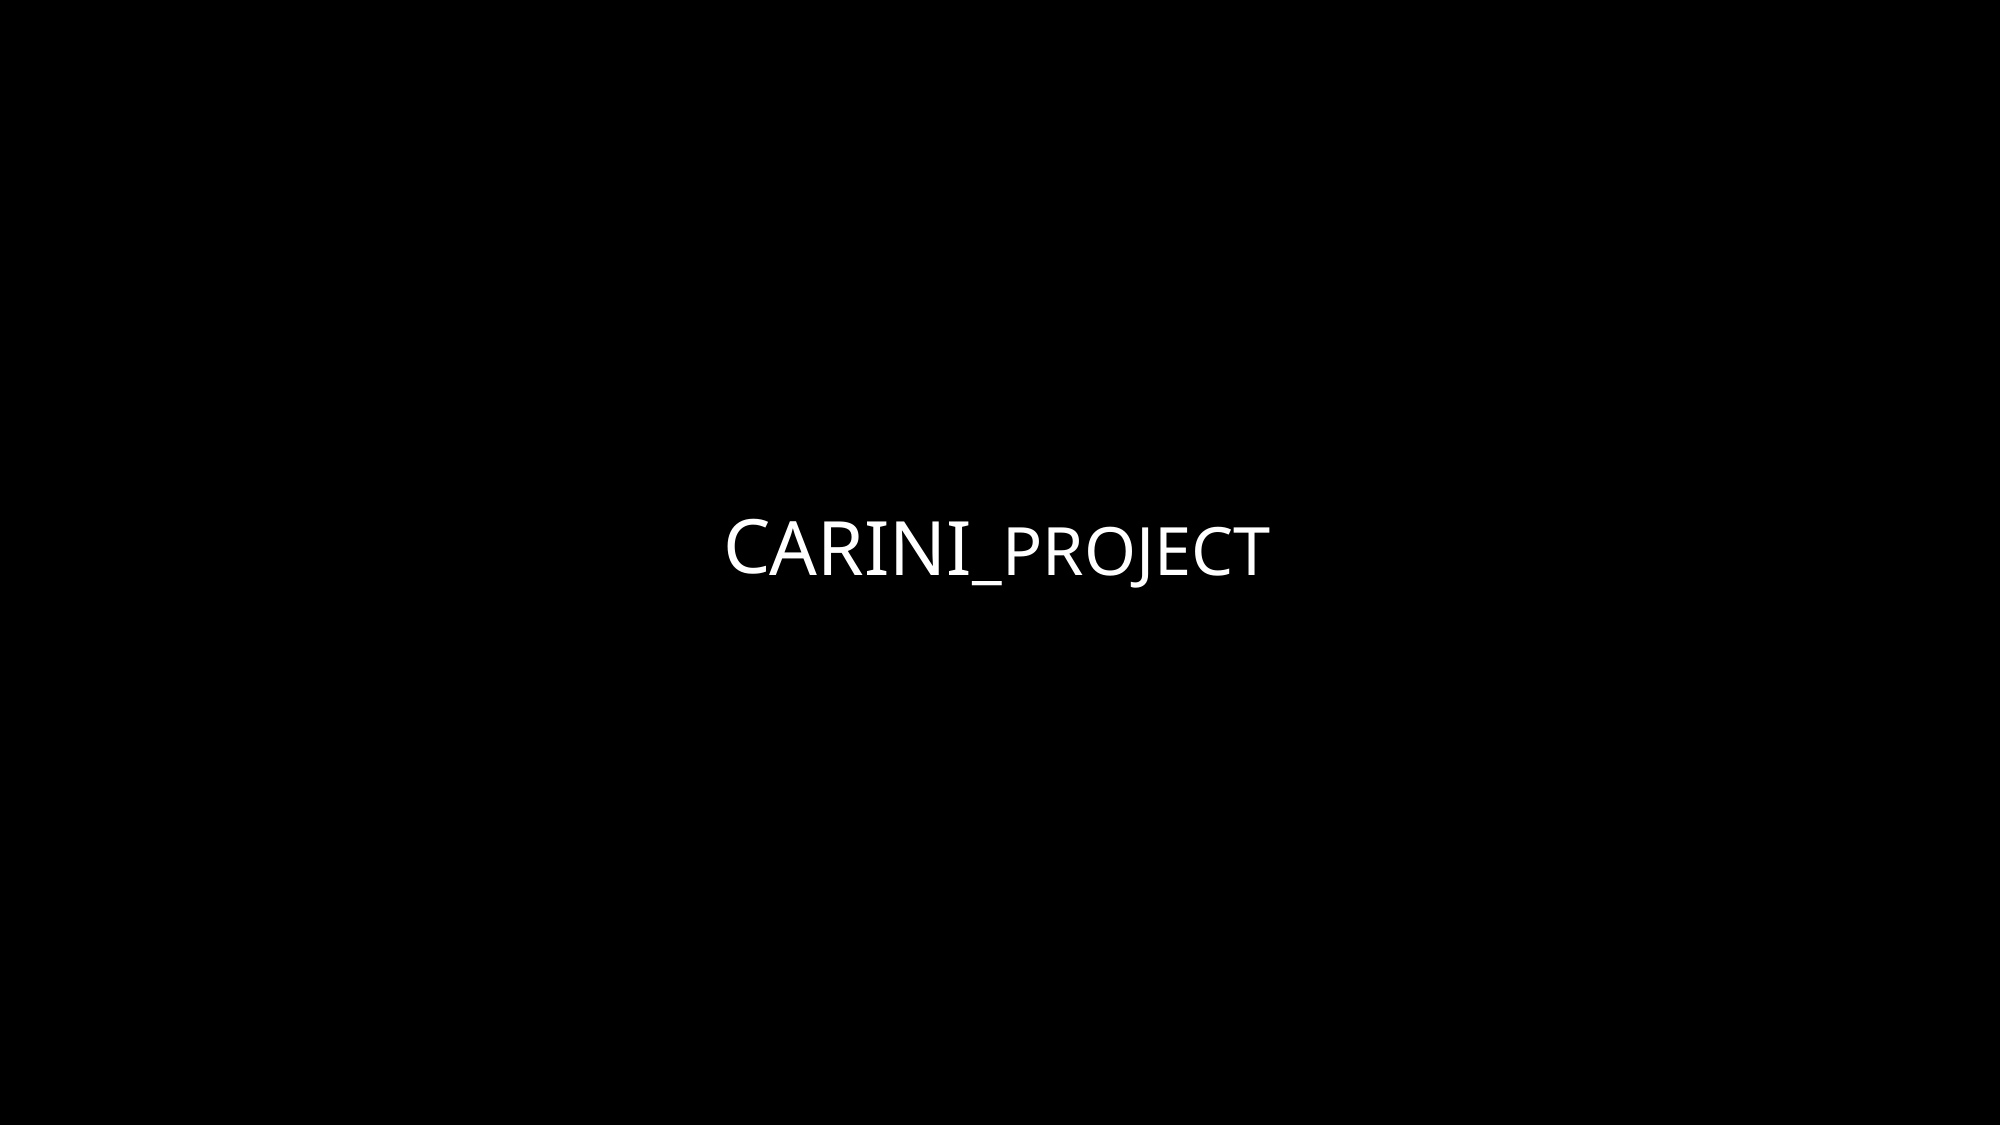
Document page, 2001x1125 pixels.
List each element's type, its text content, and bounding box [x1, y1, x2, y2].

text_box C [708, 490, 780, 596]
text_box ARINI_PROJECT [413, 493, 1628, 599]
